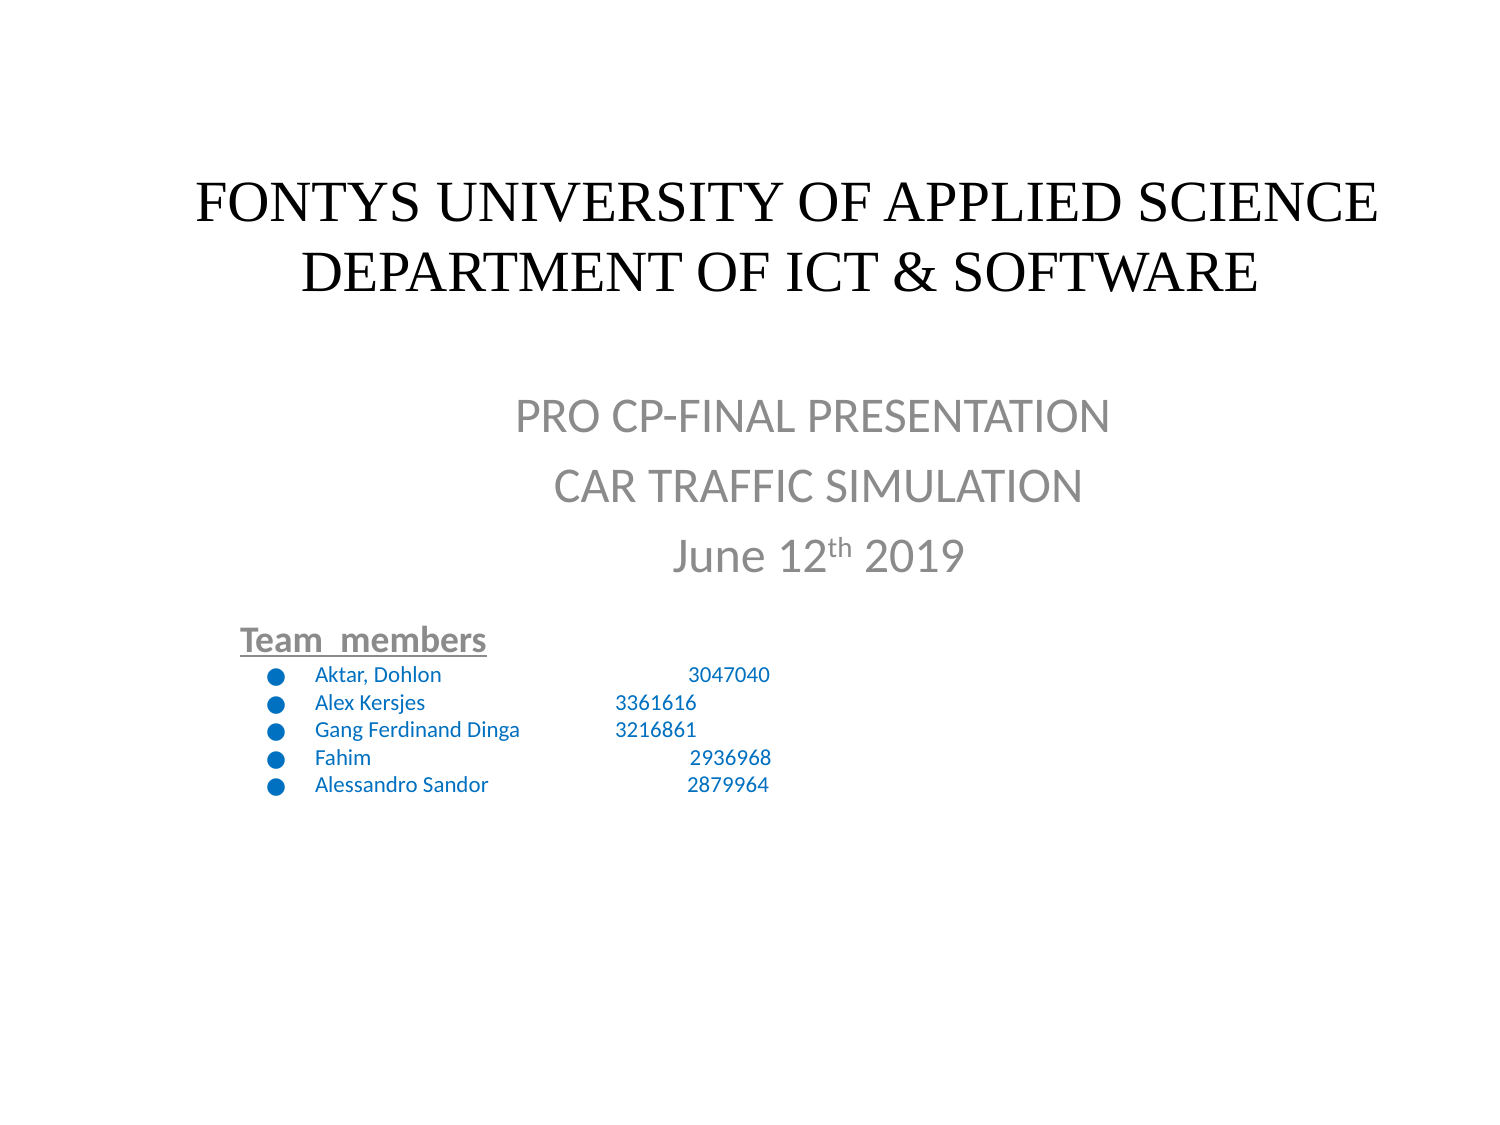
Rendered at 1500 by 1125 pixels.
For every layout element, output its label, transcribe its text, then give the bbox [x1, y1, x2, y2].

title FONTYS UNIVERSITY OF APPLIED SCIENCE DEPARTMENT OF ICT & SOFTWARE [150, 112, 1425, 354]
subtitle PRO CP-FINAL PRESENTATION CAR TRAFFIC SIMULATION June 12th 2019 Team members Aktar, Dohlon 3047040 Alex Kersjes 3361616 Gang Ferdinand Dinga 3216861 Fahim 2936968 Alessandro Sandor 2879964 [225, 375, 1413, 925]
